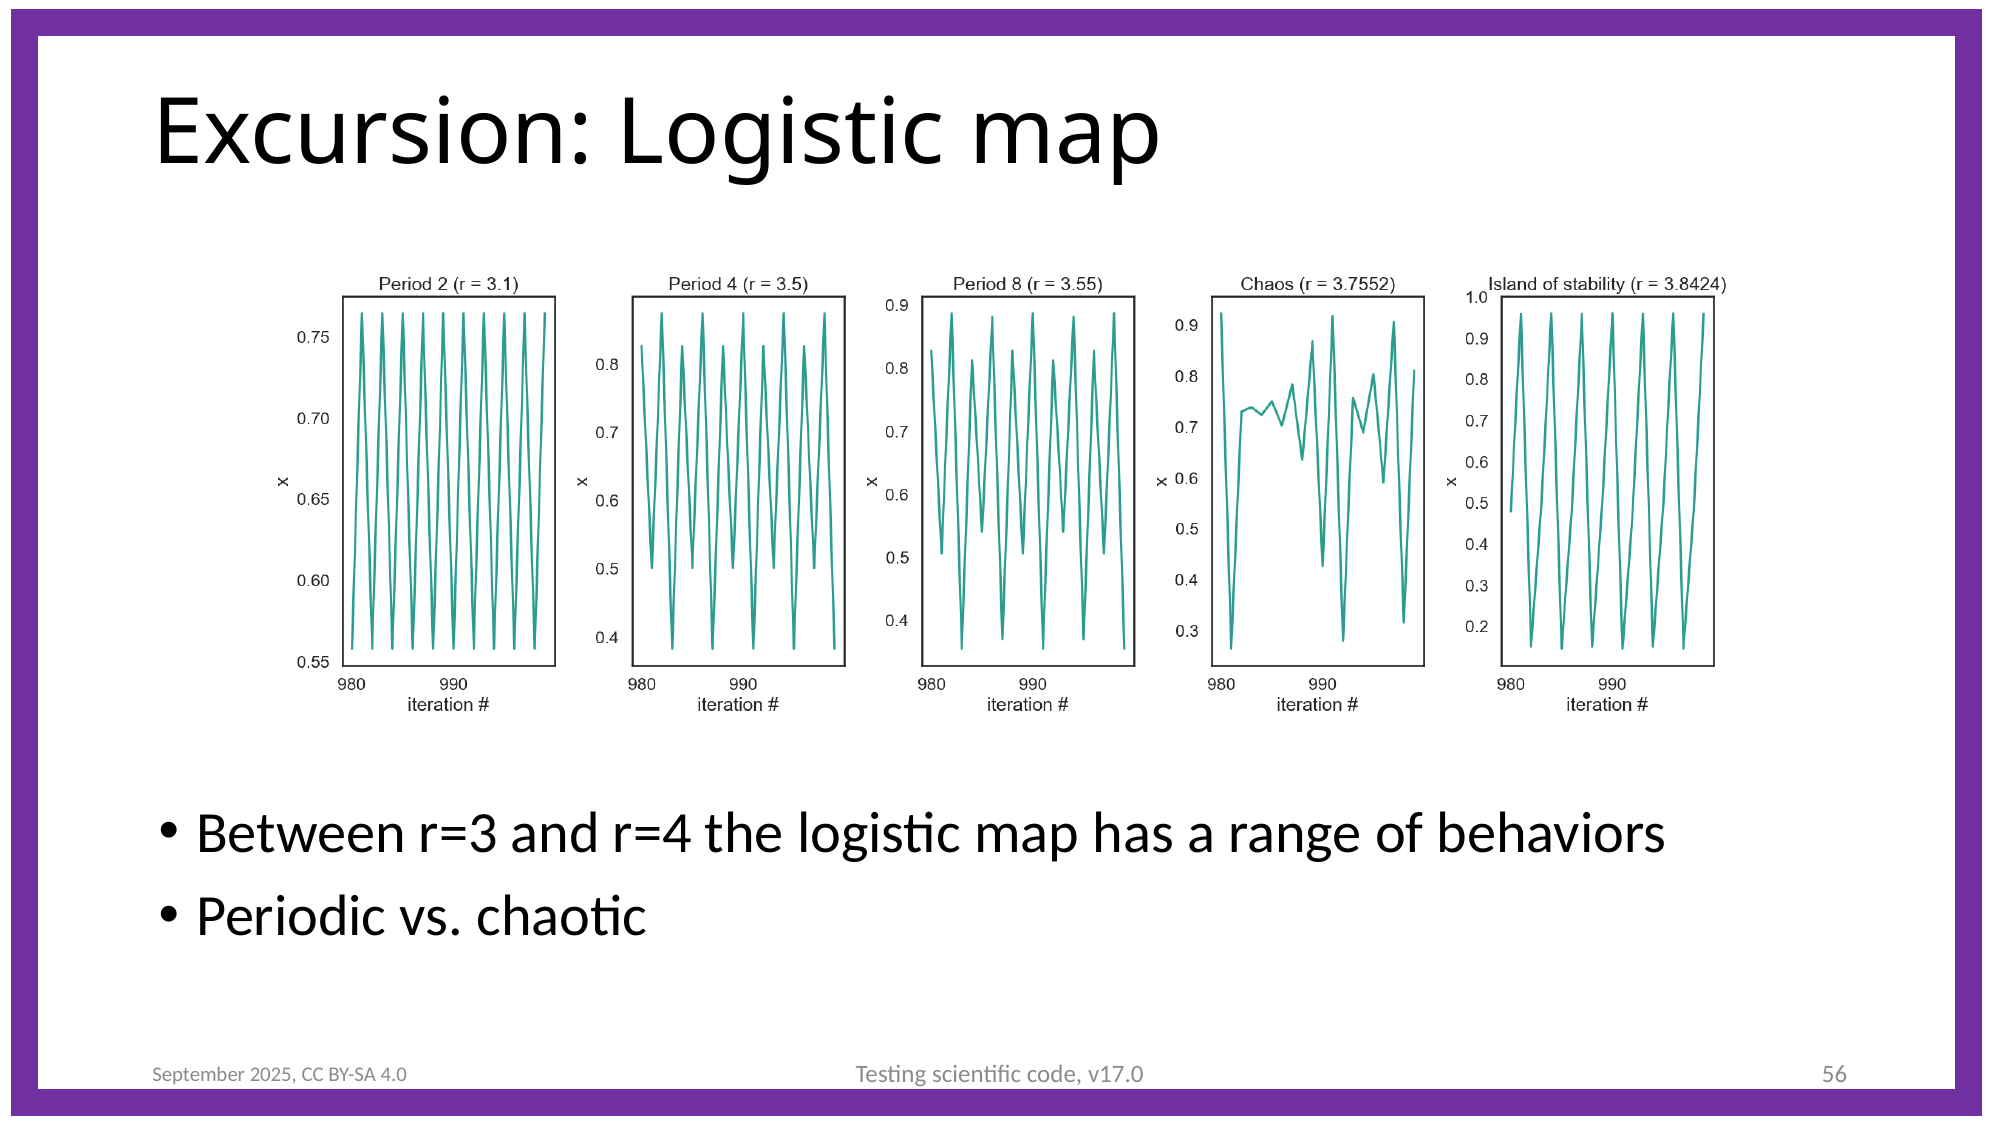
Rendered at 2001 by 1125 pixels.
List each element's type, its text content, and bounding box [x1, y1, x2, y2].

picture [255, 216, 1733, 734]
text_box [24, 21, 1970, 1104]
slide_number 56 [1412, 1042, 1863, 1103]
